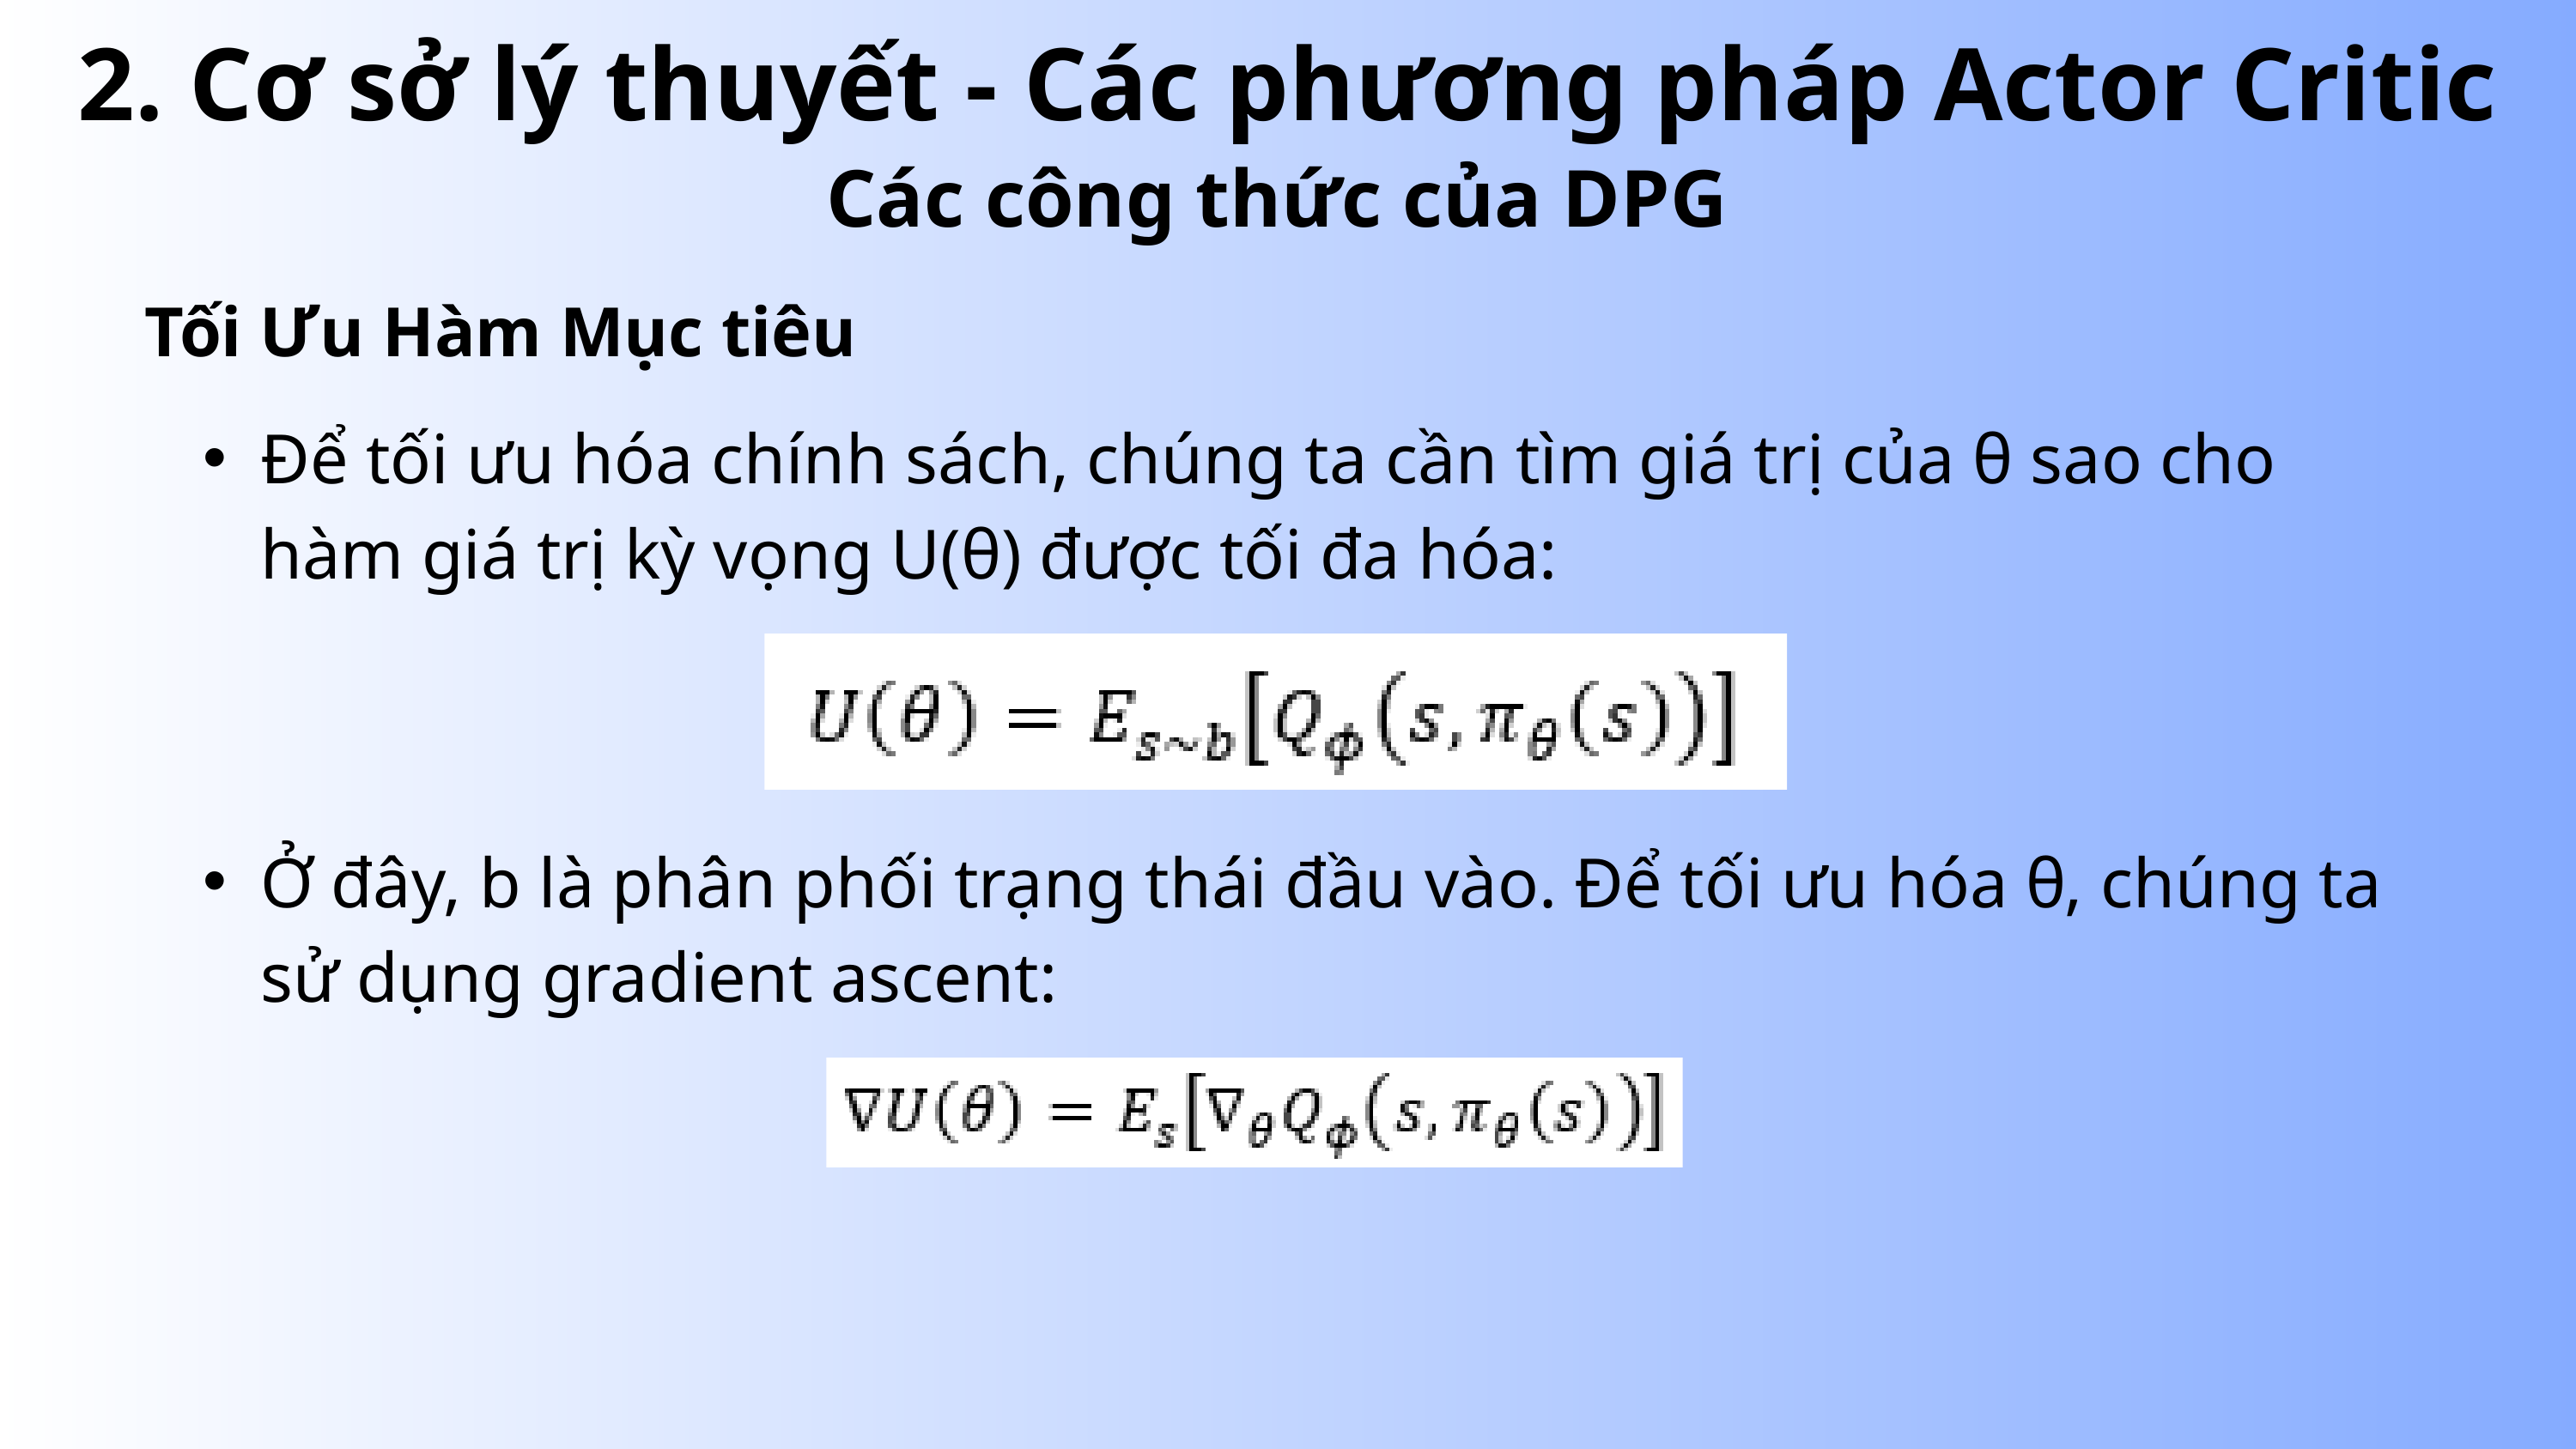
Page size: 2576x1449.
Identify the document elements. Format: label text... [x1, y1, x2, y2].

text_box [826, 1058, 1683, 1167]
text_box Các công thức của DPG [826, 141, 1750, 243]
text_box 2. Cơ sở lý thuyết - Các phương pháp Actor Critic [0, 0, 2576, 141]
text_box Ở đây, b là phân phối trạng thái đầu vào. Để tối ưu hóa θ, chúng ta sử dụng gradient ascent: [144, 826, 2432, 1016]
text_box Để tối ưu hóa chính sách, chúng ta cần tìm giá trị của θ sao cho hàm giá trị kỳ vọng U(θ) được tối đa hóa: [144, 402, 2432, 593]
text_box Tối Ưu Hàm Mục tiêu [144, 275, 2407, 371]
text_box [764, 634, 1788, 791]
